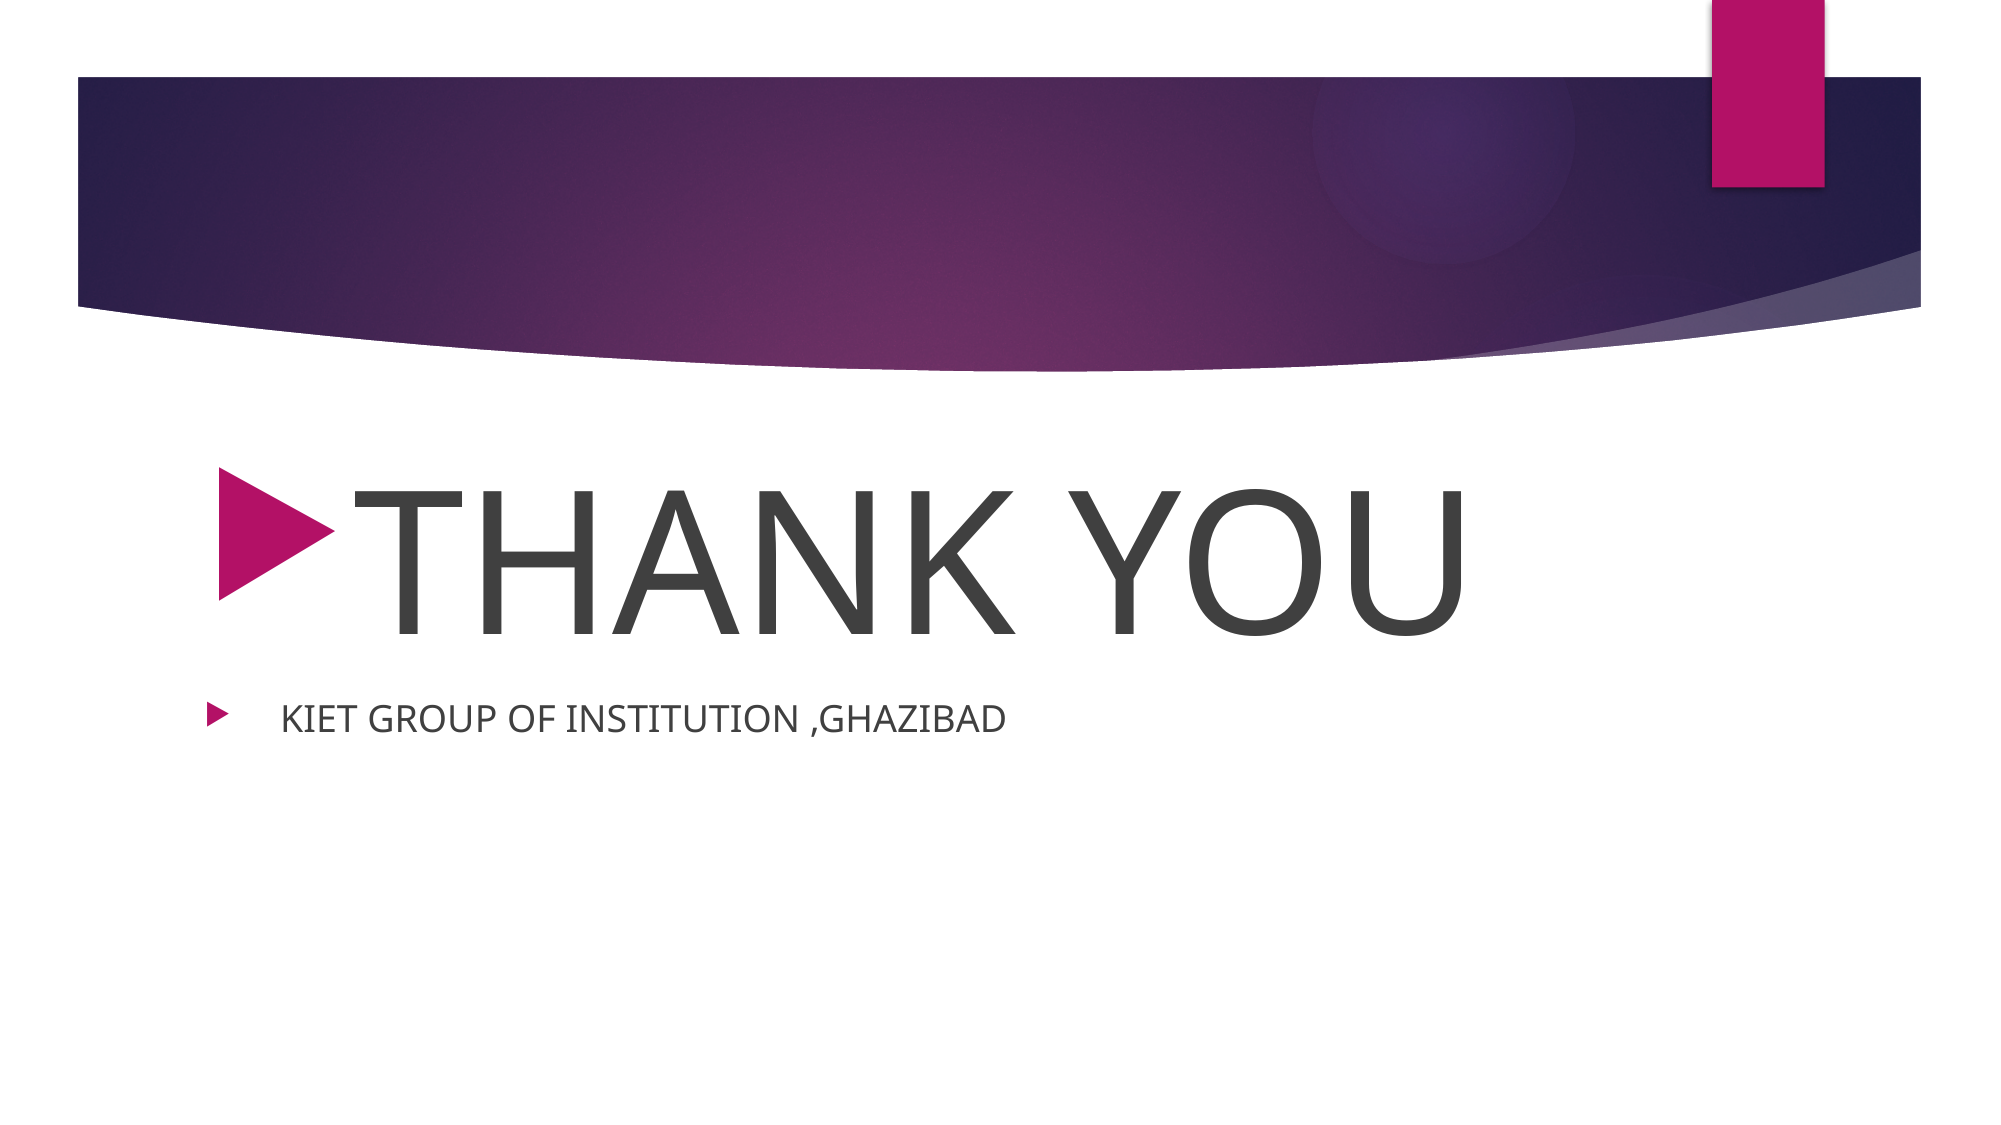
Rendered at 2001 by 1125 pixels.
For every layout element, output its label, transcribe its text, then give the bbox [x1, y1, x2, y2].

title [189, 159, 1627, 276]
list THANK YOU KIET GROUP OF INSTITUTION ,GHAZIBAD [189, 427, 1638, 988]
